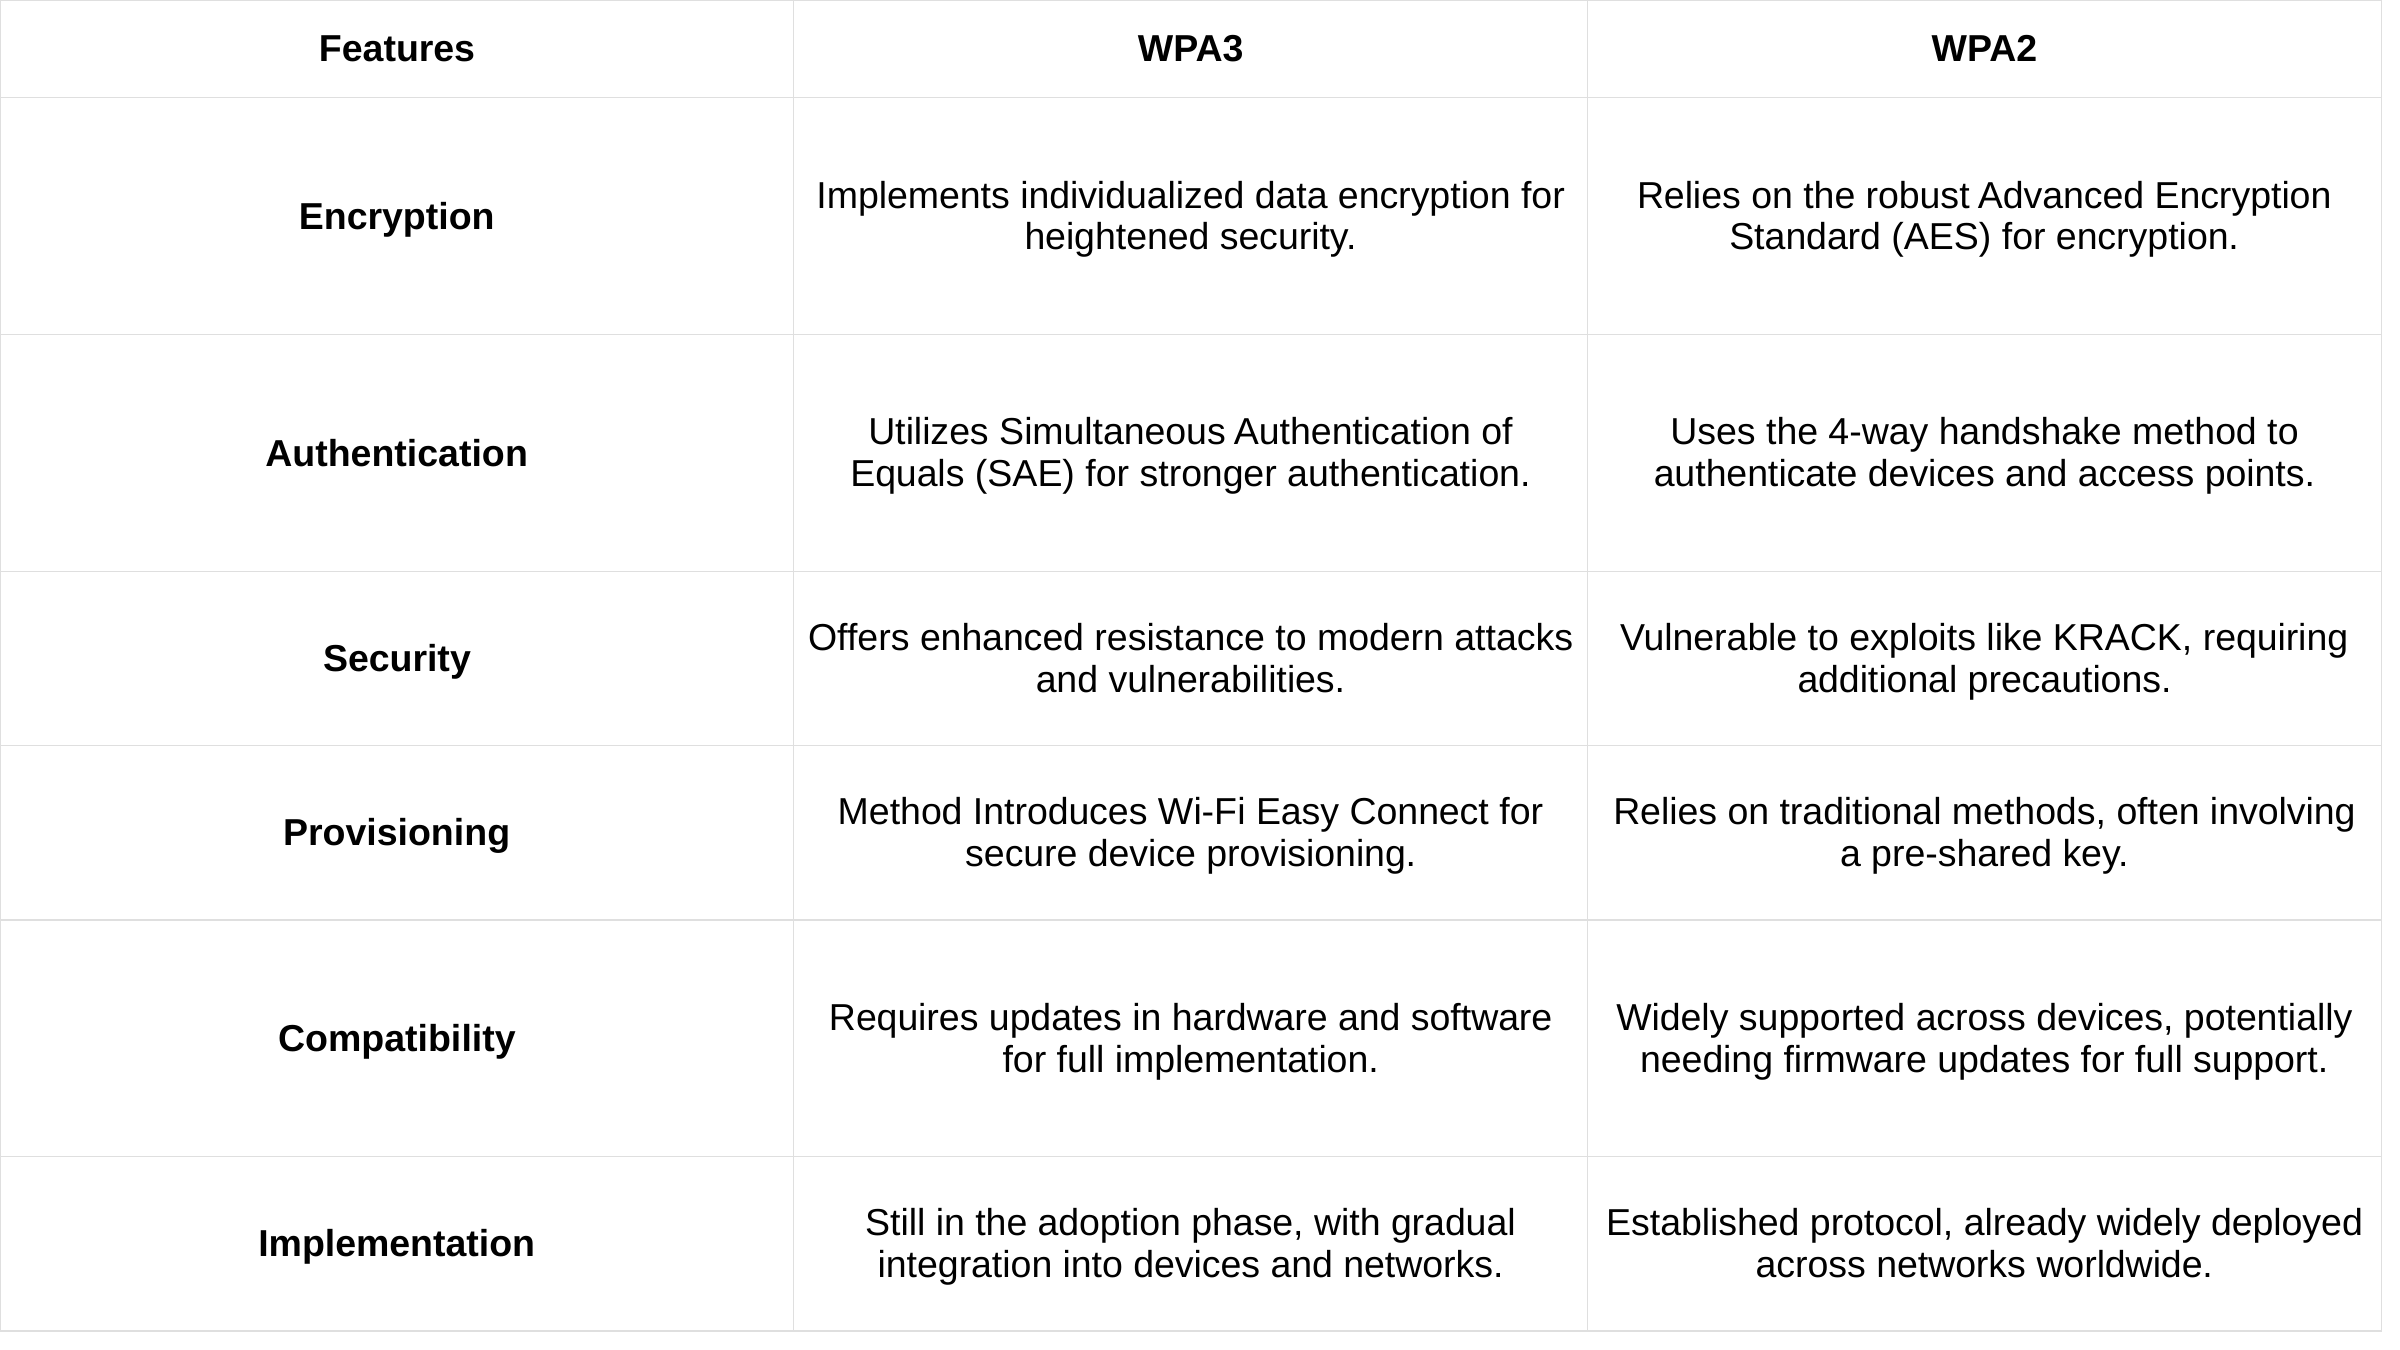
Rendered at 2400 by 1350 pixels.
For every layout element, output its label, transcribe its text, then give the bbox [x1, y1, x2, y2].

table_cell Method Introduces Wi-Fi Easy Connect for secure device provisioning. [794, 746, 1587, 919]
table_cell Offers enhanced resistance to modern attacks and vulnerabilities. [794, 572, 1587, 745]
table_cell Utilizes Simultaneous Authentication of Equals (SAE) for stronger authentication. [794, 352, 1587, 571]
text_box [142, 260, 2400, 352]
table_cell Authentication [1, 335, 793, 571]
table_header Features [1, 1, 793, 97]
table_cell Compatibility [1, 921, 793, 1156]
table_cell Requires updates in hardware and software for full implementation. [794, 921, 1587, 1156]
table_cell Relies on the robust Advanced Encryption Standard (AES) for encryption. [1588, 98, 2381, 260]
table_header WPA2 [1588, 1, 2381, 97]
table_cell Encryption [1, 98, 793, 334]
table_cell Still in the adoption phase, with gradual integration into devices and networks. [794, 1157, 1587, 1330]
table_cell Security [1, 572, 793, 745]
table_cell Vulnerable to exploits like KRACK, requiring additional precautions. [1588, 572, 2381, 745]
table_header WPA3 [794, 1, 1587, 97]
table_cell Uses the 4-way handshake method to authenticate devices and access points. [1588, 352, 2381, 571]
table_cell Implements individualized data encryption for heightened security. [794, 98, 1587, 260]
table_cell Relies on traditional methods, often involving a pre-shared key. [1588, 746, 2381, 919]
table_cell Widely supported across devices, potentially needing firmware updates for full support. [1588, 921, 2381, 1156]
table_cell Provisioning [1, 746, 793, 919]
table_cell Implementation [1, 1157, 793, 1330]
table_cell Established protocol, already widely deployed across networks worldwide. [1588, 1157, 2381, 1330]
